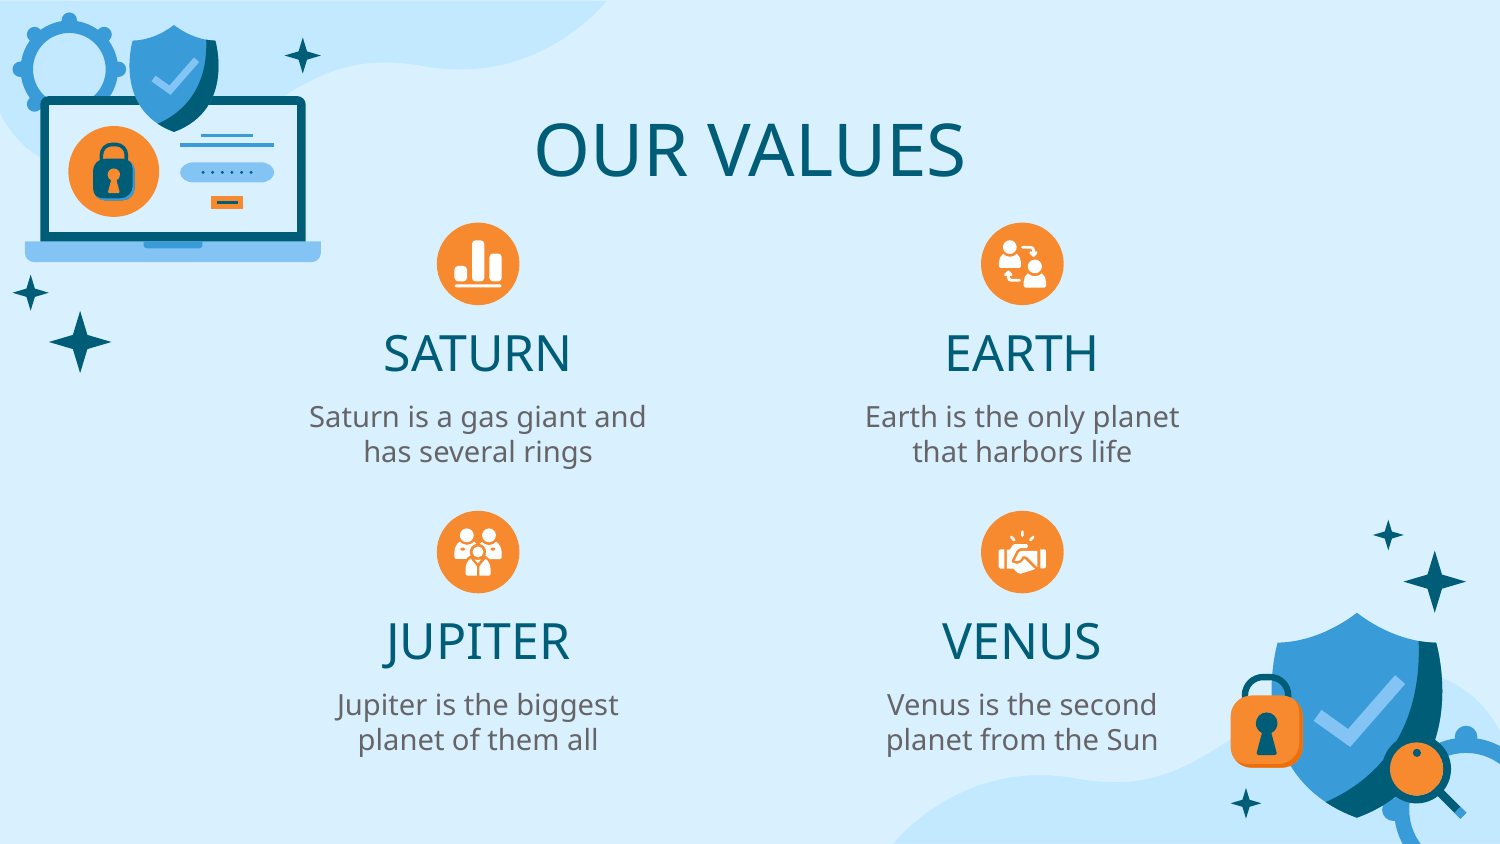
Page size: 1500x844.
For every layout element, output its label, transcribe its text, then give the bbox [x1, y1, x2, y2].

title JUPITER [293, 593, 663, 671]
subtitle Saturn is a gas giant and has several rings [293, 383, 663, 467]
text_box [436, 510, 520, 594]
title EARTH [838, 305, 1207, 383]
text_box [981, 510, 1064, 594]
title OUR VALUES [326, 88, 1382, 200]
subtitle Earth is the only planet that harbors life [838, 383, 1207, 467]
subtitle Jupiter is the biggest planet of them all [293, 671, 663, 755]
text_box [998, 239, 1047, 288]
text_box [454, 239, 502, 288]
title VENUS [838, 593, 1207, 685]
text_box [436, 222, 520, 306]
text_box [454, 528, 502, 576]
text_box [12, 12, 322, 374]
subtitle Venus is the second planet from the Sun [838, 685, 1207, 755]
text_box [998, 530, 1047, 574]
text_box [981, 222, 1064, 306]
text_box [1230, 519, 1500, 844]
title SATURN [293, 305, 663, 383]
